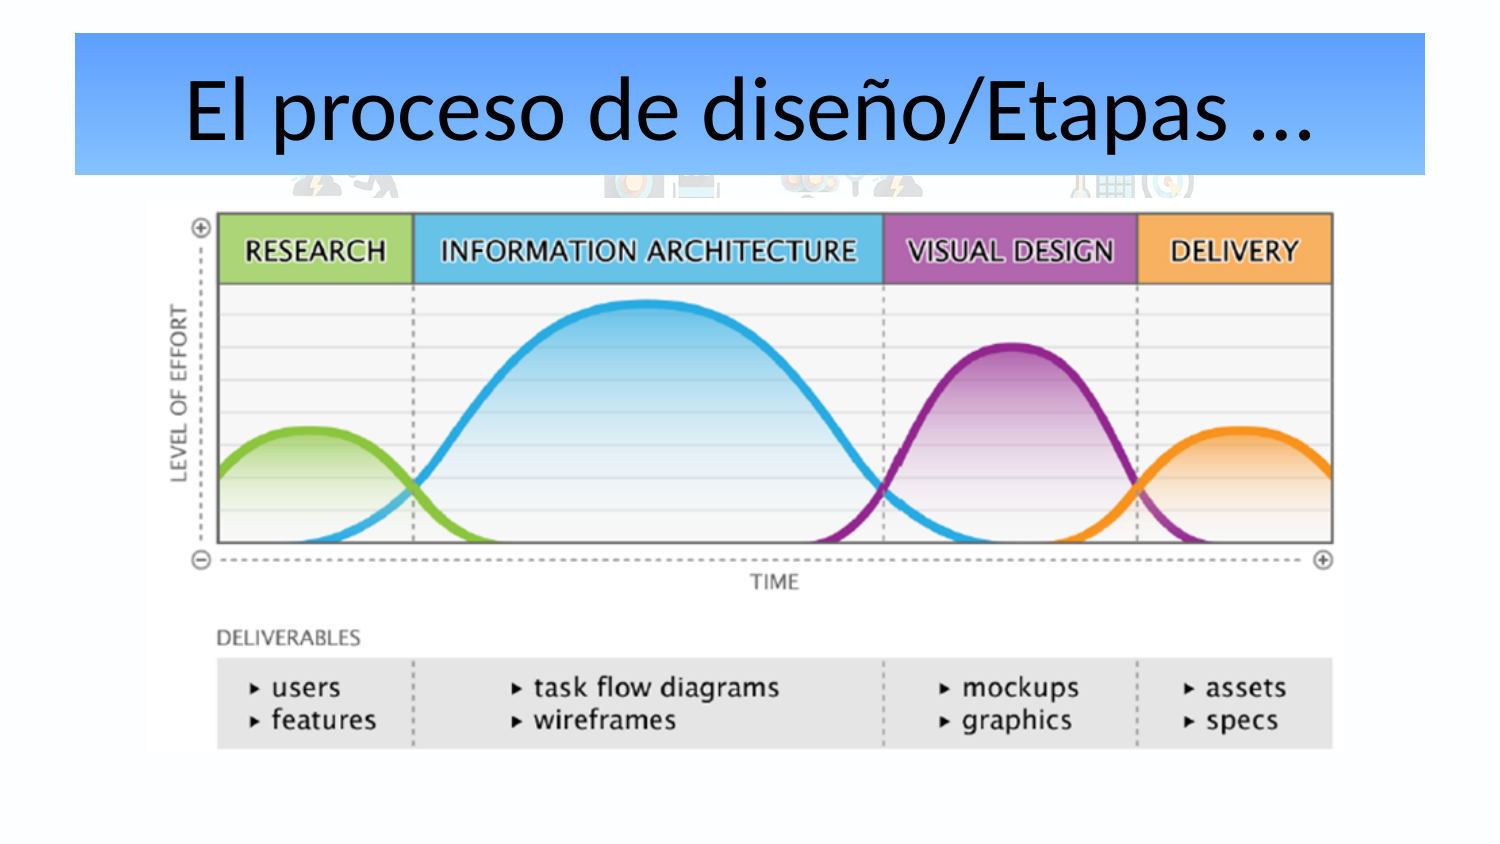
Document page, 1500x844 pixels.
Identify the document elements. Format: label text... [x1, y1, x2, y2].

picture [147, 198, 1346, 755]
title El proceso de diseño/Etapas … [75, 33, 1425, 175]
